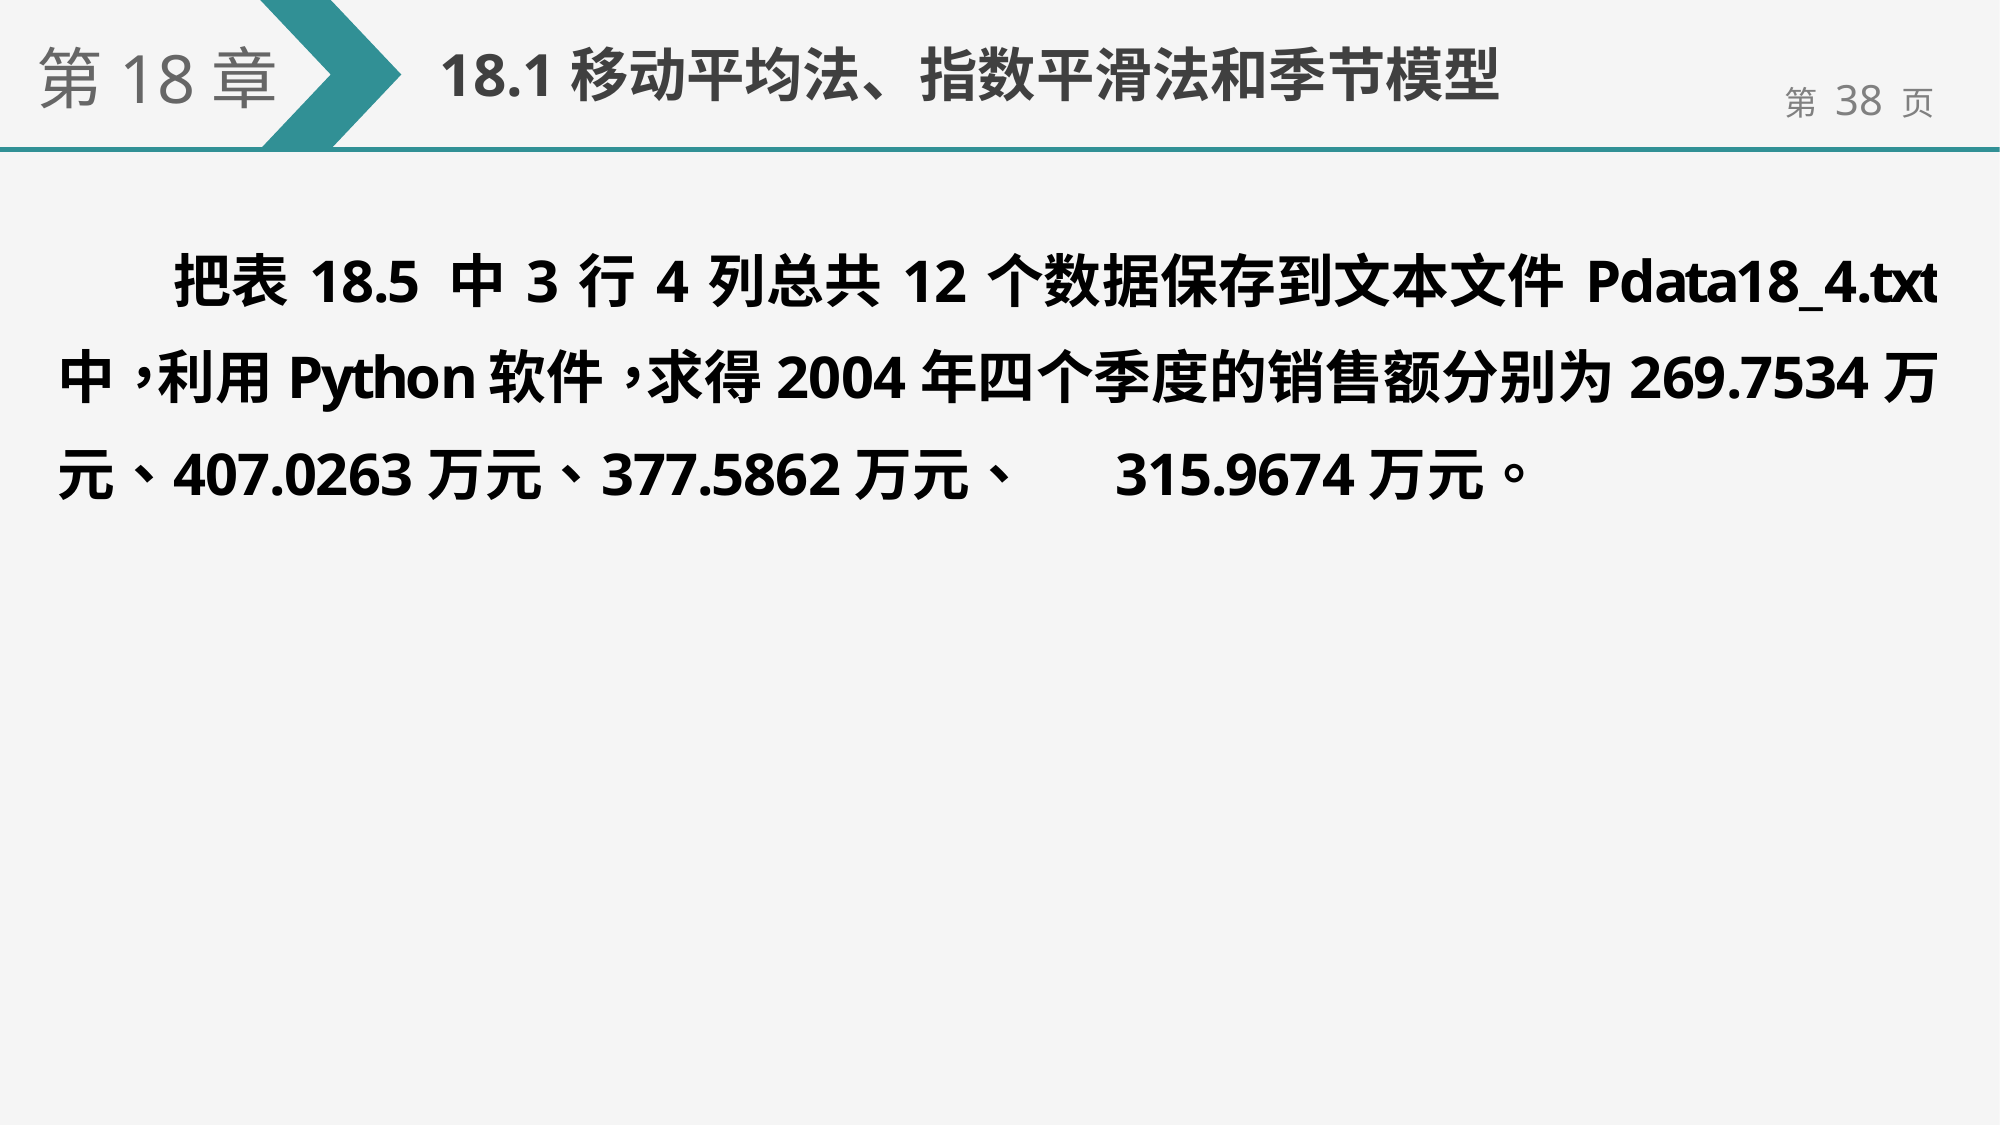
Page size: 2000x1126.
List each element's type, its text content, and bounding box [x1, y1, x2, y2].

text_box 18.1移动平均法、指数平滑法和季节模型 [424, 31, 1804, 116]
text_box [258, 0, 403, 148]
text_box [57, 217, 1937, 861]
text_box 第18章 [21, 29, 294, 125]
